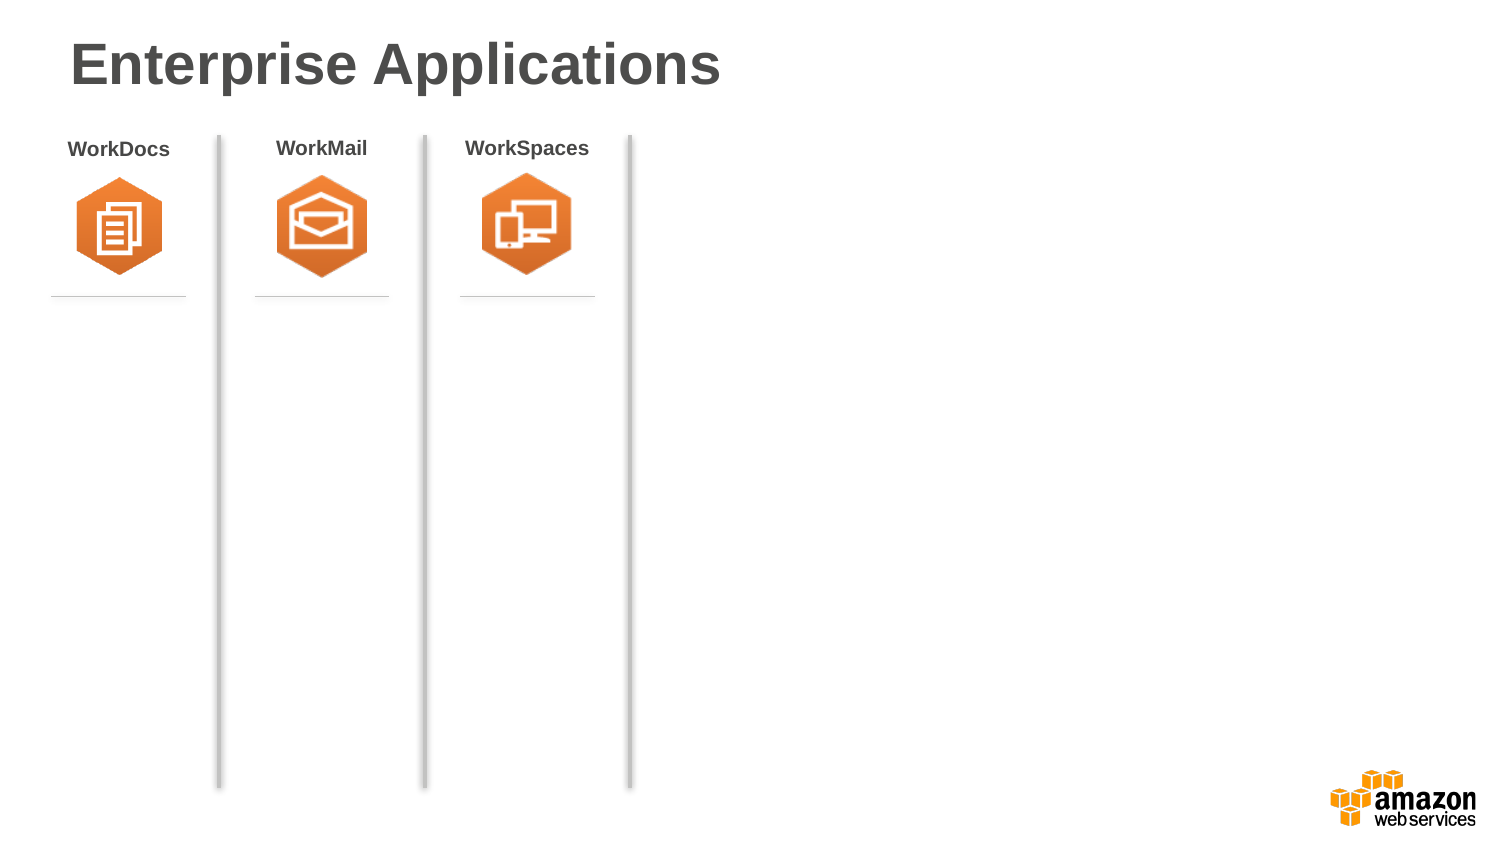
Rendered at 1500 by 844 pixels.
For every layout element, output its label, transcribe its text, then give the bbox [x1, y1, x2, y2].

text_box WorkMail [222, 134, 422, 161]
picture [277, 174, 367, 278]
text_box WorkDocs [21, 135, 215, 160]
picture [75, 177, 162, 275]
picture [482, 172, 572, 275]
text_box WorkSpaces [427, 134, 627, 161]
title Enterprise Applications [55, 18, 1402, 109]
